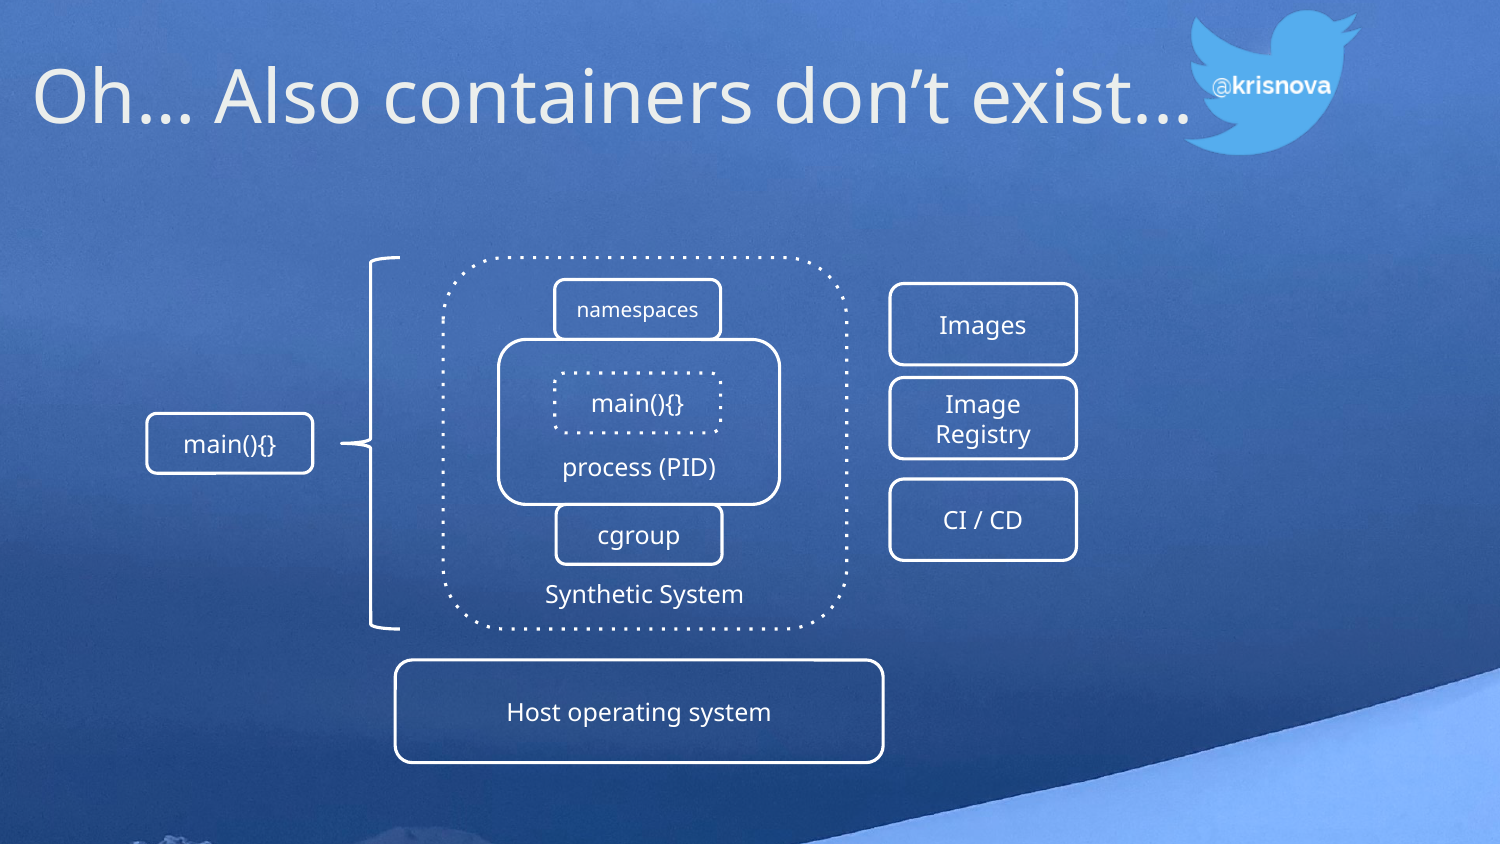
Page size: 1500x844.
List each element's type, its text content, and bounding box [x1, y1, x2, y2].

text_box Images [889, 283, 1077, 365]
text_box Host operating system [395, 659, 884, 763]
title Oh… Also containers don’t exist... [16, 11, 1118, 154]
text_box [341, 257, 400, 630]
text_box CI / CD [889, 478, 1077, 561]
text_box main(){} [146, 413, 313, 474]
text_box Image Registry [889, 377, 1077, 459]
picture [0, 0, 1500, 844]
text_box Synthetic System [443, 257, 847, 630]
